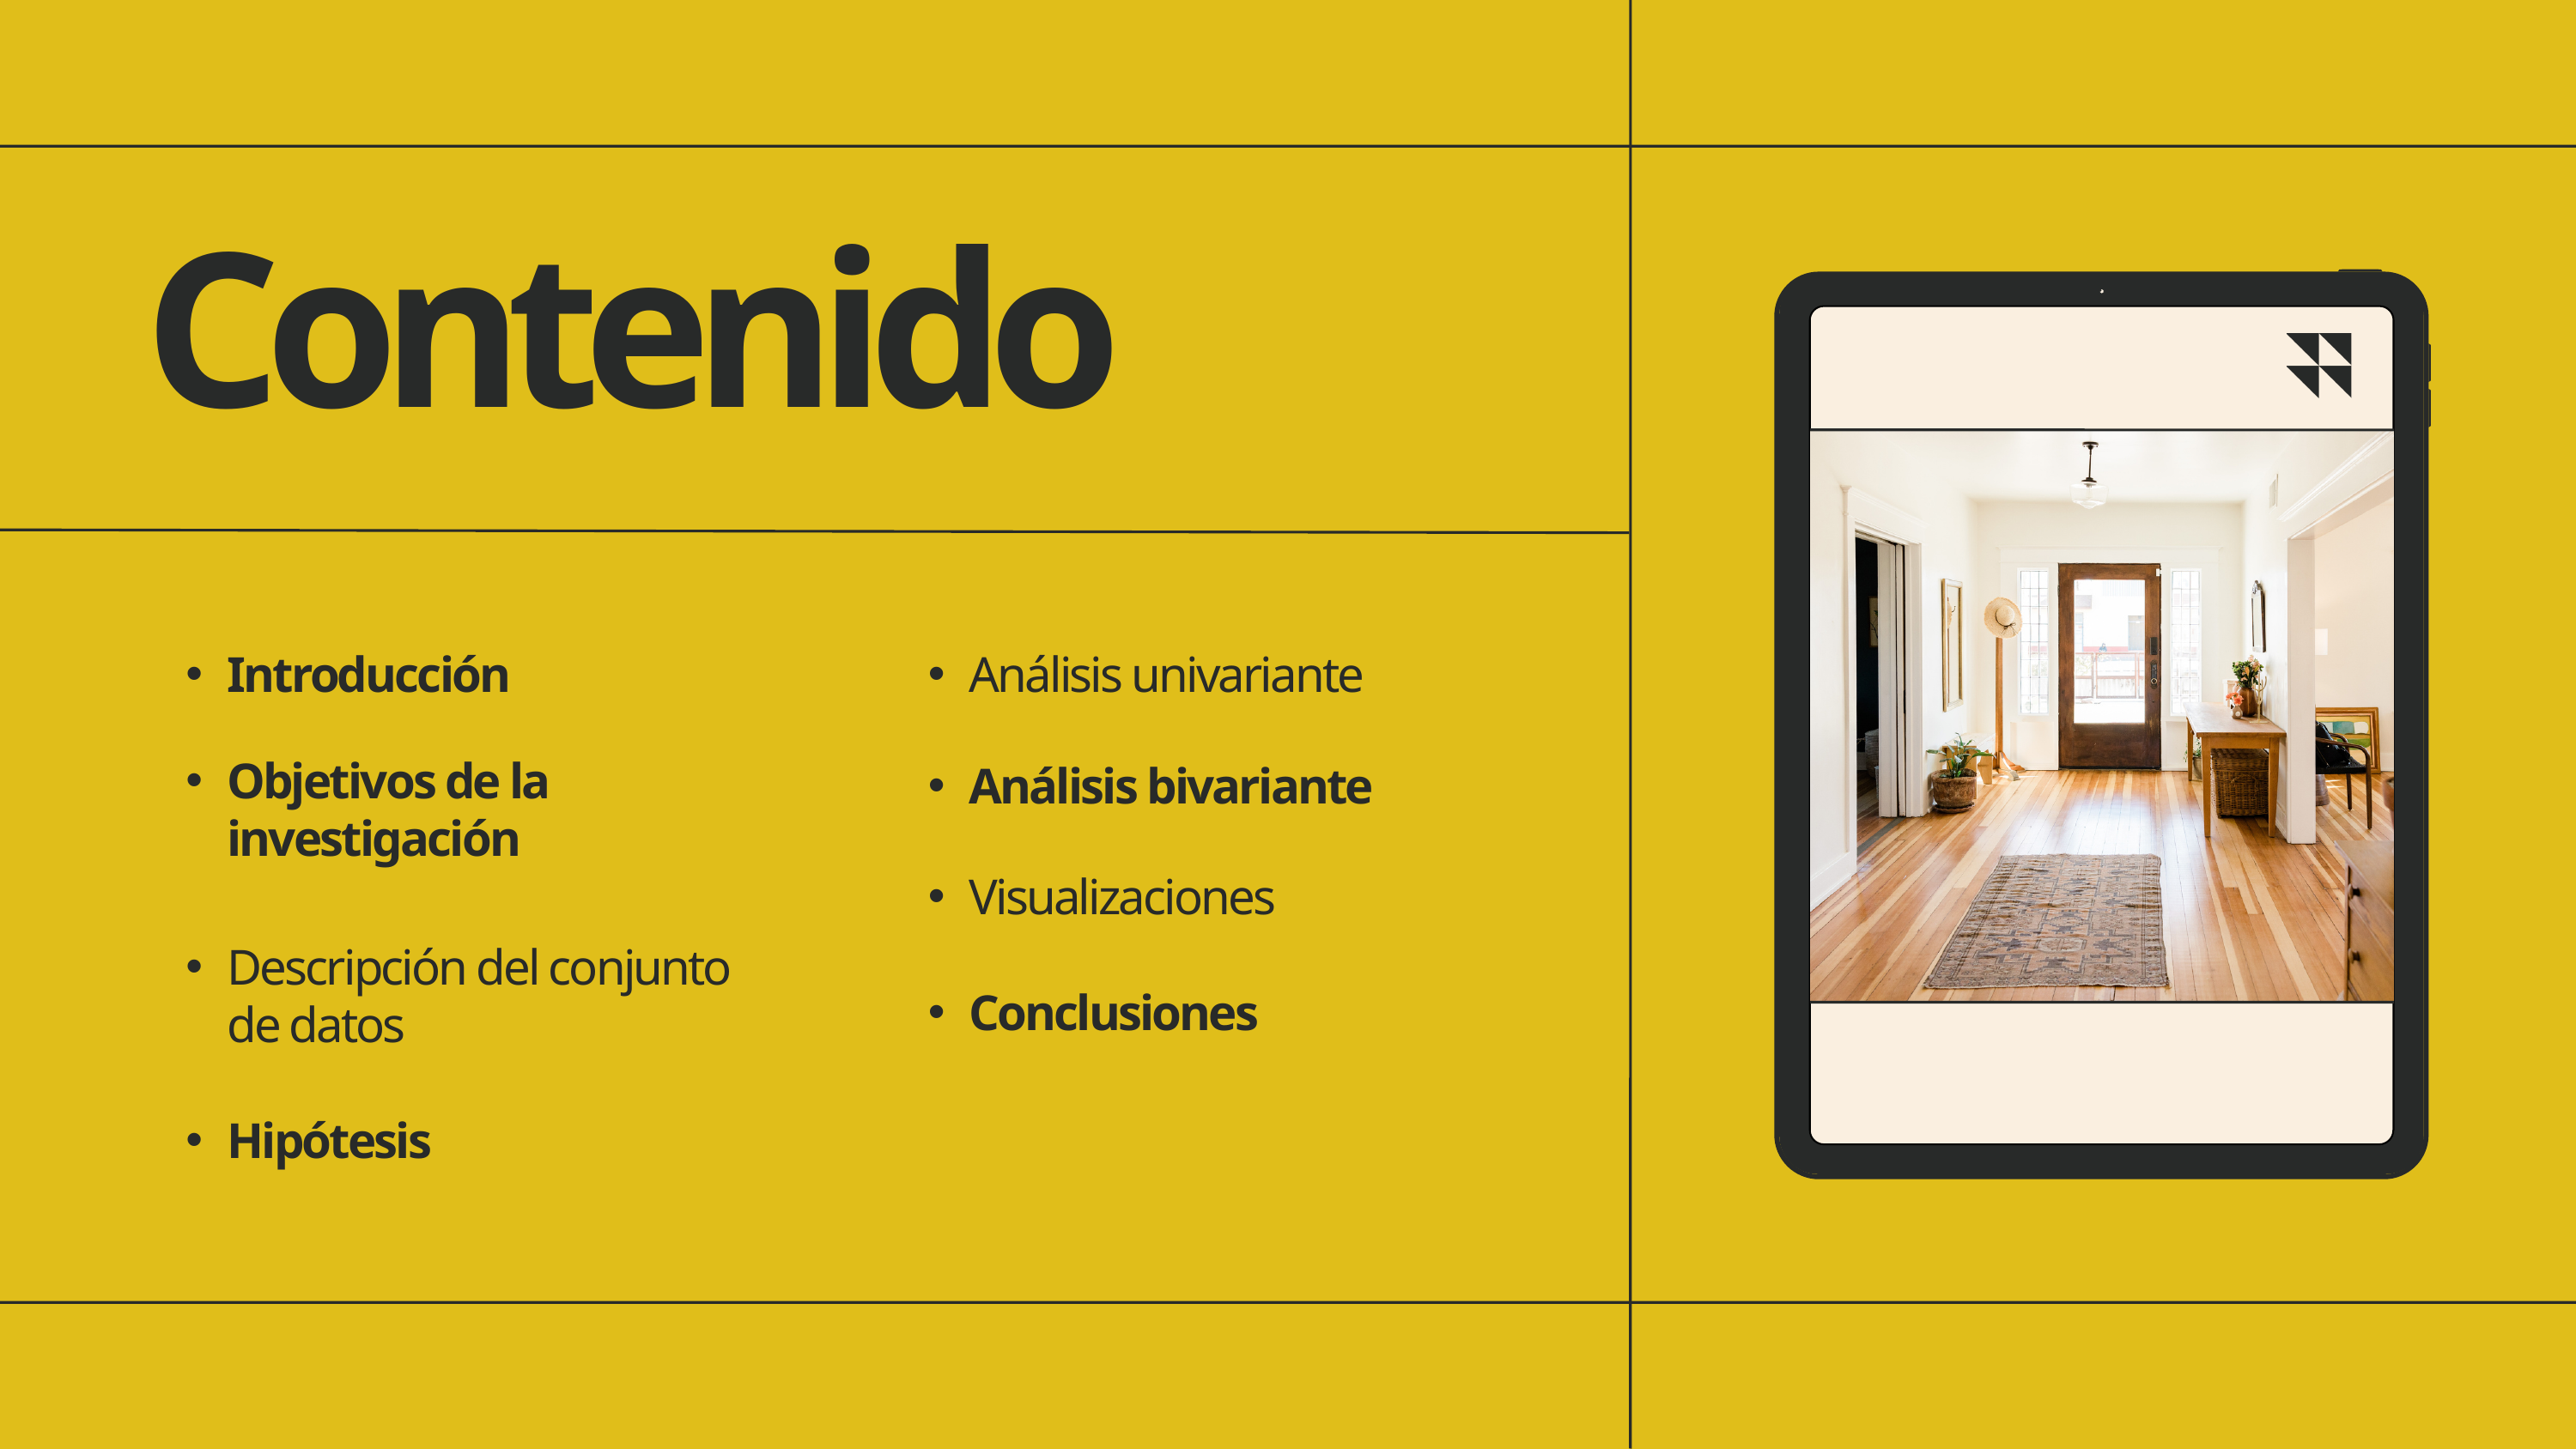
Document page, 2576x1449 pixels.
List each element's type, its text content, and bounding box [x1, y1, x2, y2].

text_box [886, 644, 1564, 1040]
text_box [1809, 431, 2395, 1001]
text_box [144, 644, 774, 1274]
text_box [1774, 269, 2432, 1179]
text_box Contenido [144, 235, 1487, 451]
